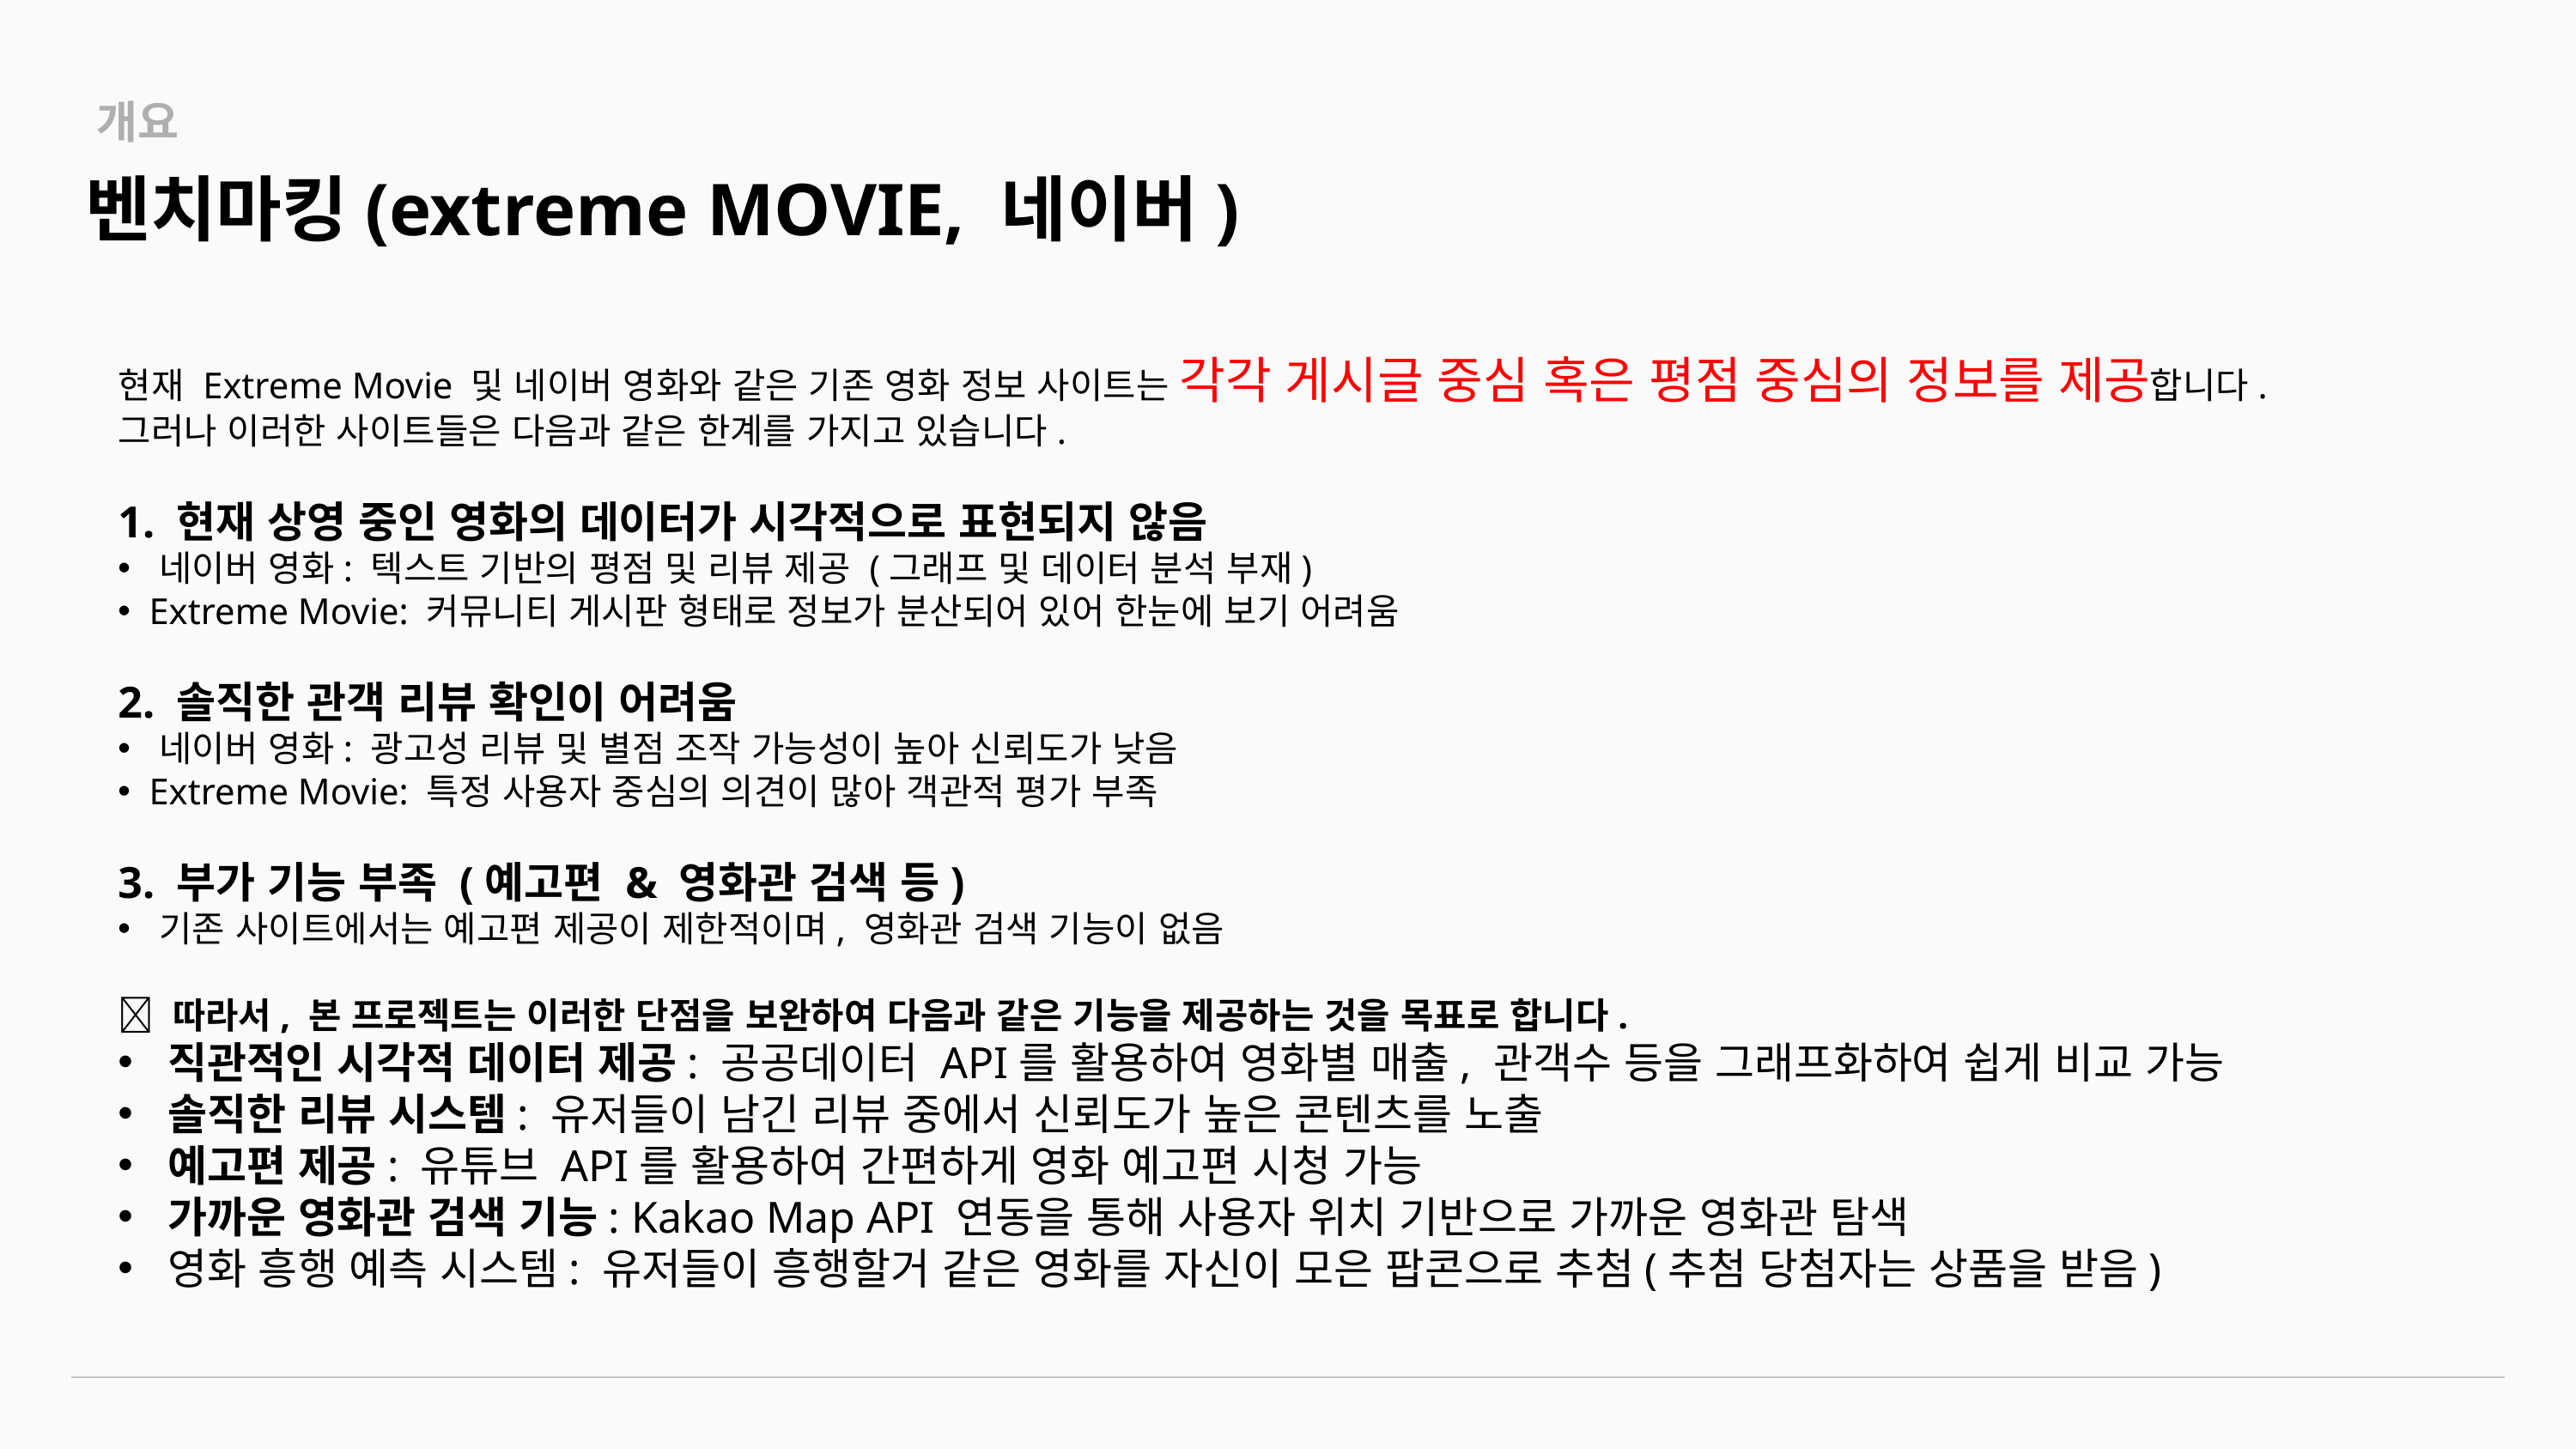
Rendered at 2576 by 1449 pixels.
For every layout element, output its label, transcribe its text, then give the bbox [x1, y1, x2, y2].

text_box 현재 Extreme Movie 및 네이버 영화와 같은 기존 영화 정보 사이트는 각각 게시글 중심 혹은 평점 중심의 정보를 제공합니다. 그러나 이러한 사이트들은 다음과 같은 한계를 가지고 있습니다. 1. 현재 상영 중인 영화의 데이터가 시각적으로 표현되지 않음 네이버 영화: 텍스트 기반의 평점 및 리뷰 제공 (그래프 및 데이터 분석 부재) Extreme Movie: 커뮤니티 게시판 형태로 정보가 분산되어 있어 한눈에 보기 어려움 2. 솔직한 관객 리뷰 확인이 어려움 네이버 영화: 광고성 리뷰 및 별점 조작 가능성이 높아 신뢰도가 낮음 Extreme Movie: 특정 사용자 중심의 의견이 많아 객관적 평가 부족 3. 부가 기능 부족 (예고편 & 영화관 검색 등) 기존 사이트에서는 예고편 제공이 제한적이며, 영화관 검색 기능이 없음 ✅ 따라서, 본 프로젝트는 이러한 단점을 보완하여 다음과 같은 기능을 제공하는 것을 목표로 합니다. 직관적인 시각적 데이터 제공: 공공데이터 API를 활용하여 영화별 매출, 관객수 등을 그래프화하여 쉽게 비교 가능 솔직한 리뷰 시스템: 유저들이 남긴 리뷰 중에서 신뢰도가 높은 콘텐츠를 노출 예고편 제공: 유튜브 API를 활용하여 간편하게 영화 예고편 시청 가능 가까운 영화관 검색 기능: Kakao Map API 연동을 통해 사용자 위치 기반으로 가까운 영화관 탐색 영화 흥행 예측 시스템: 유저들이 흥행할거 같은 영화를 자신이 모은 팝콘으로 추첨(추첨 당첨자는 상품을 받음) [118, 349, 2458, 1294]
text_box 벤치마킹(extreme MOVIE, 네이버) [85, 149, 1299, 251]
text_box 개요 [96, 85, 355, 149]
